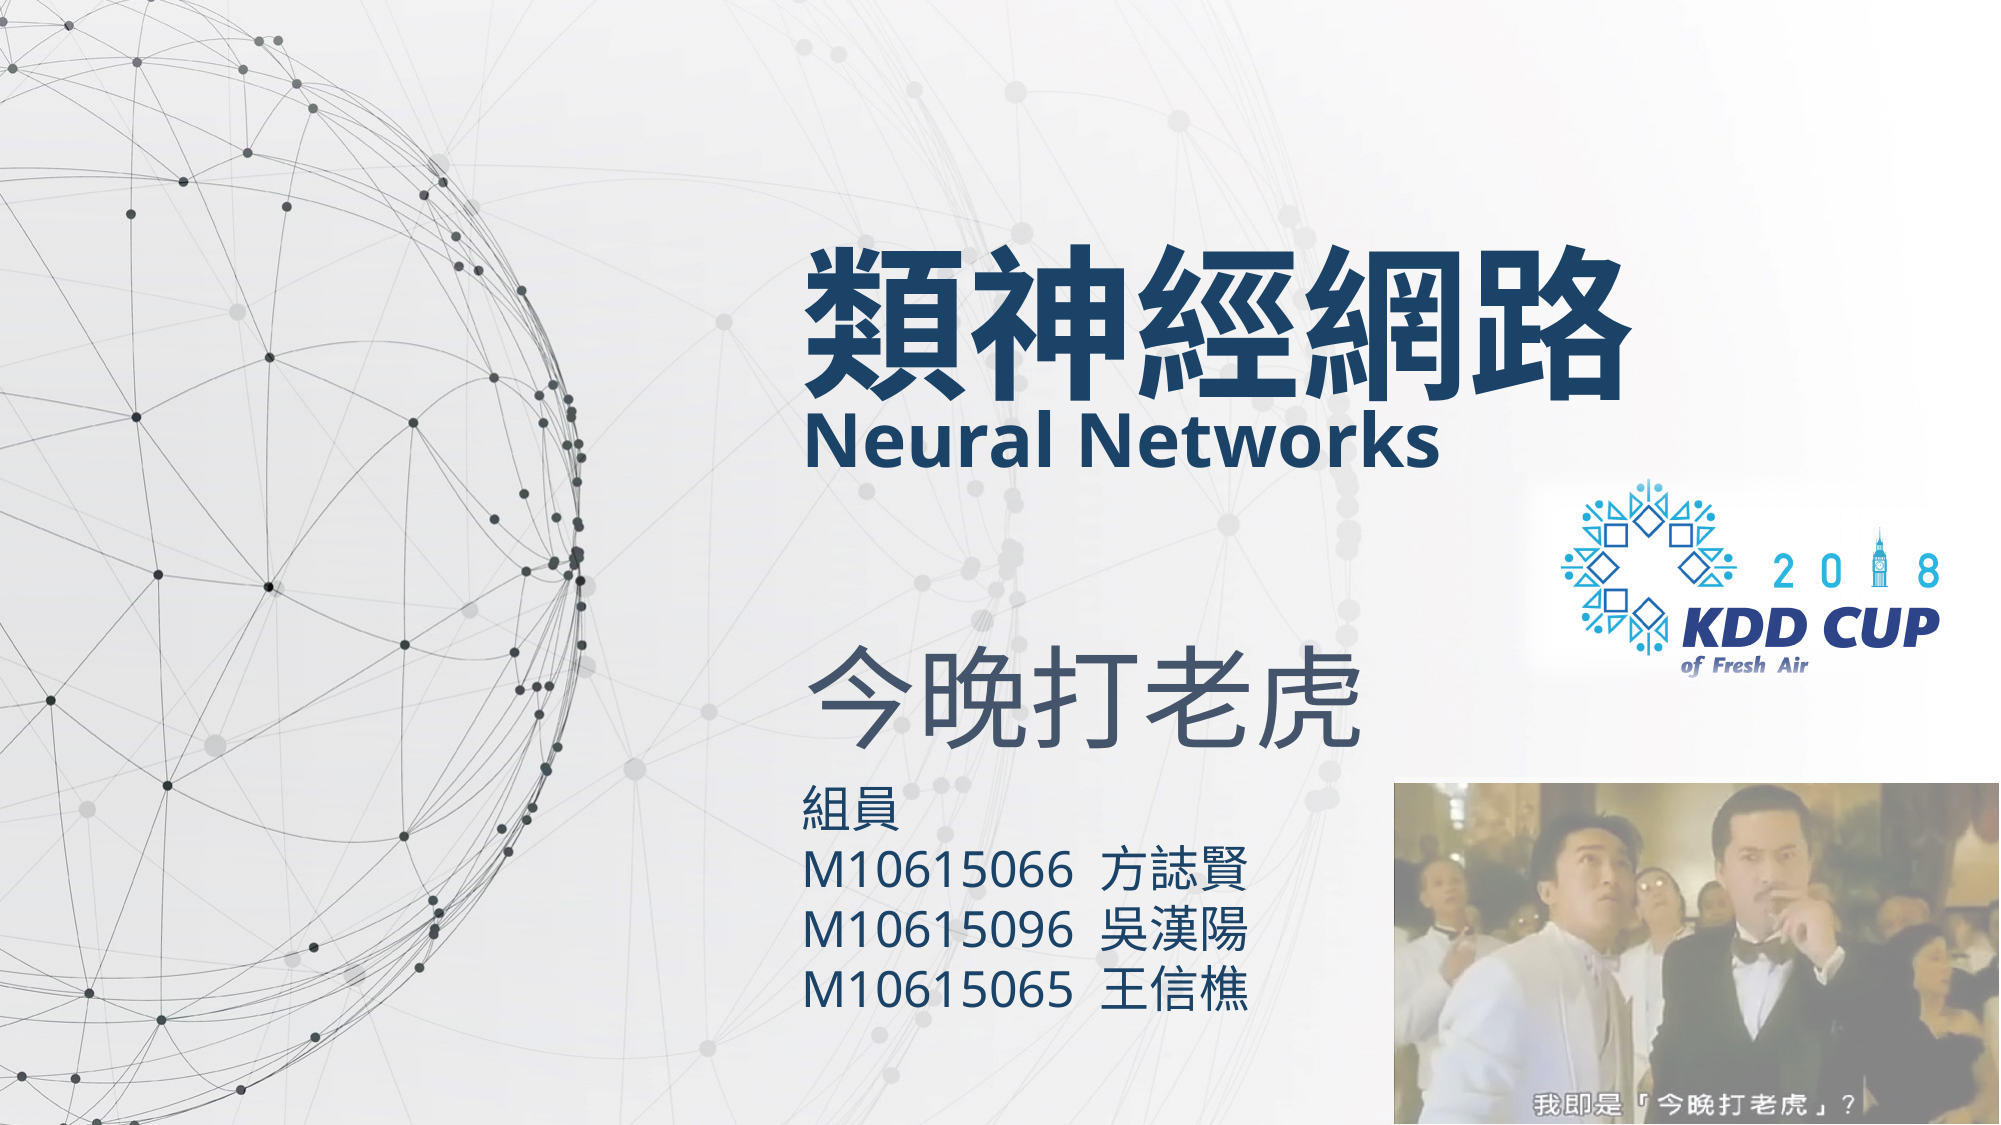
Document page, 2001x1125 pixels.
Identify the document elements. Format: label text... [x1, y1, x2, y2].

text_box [1394, 777, 2000, 1125]
text_box 今晚打老虎 [790, 620, 1469, 771]
picture [0, 0, 2001, 1125]
text_box Neural Networks [790, 387, 1665, 489]
text_box 類神經網路 [790, 214, 1785, 426]
text_box 組員 M10615066 方誌賢 M10615096 吳漢陽 M10615065 王信樵 [790, 772, 1355, 1024]
